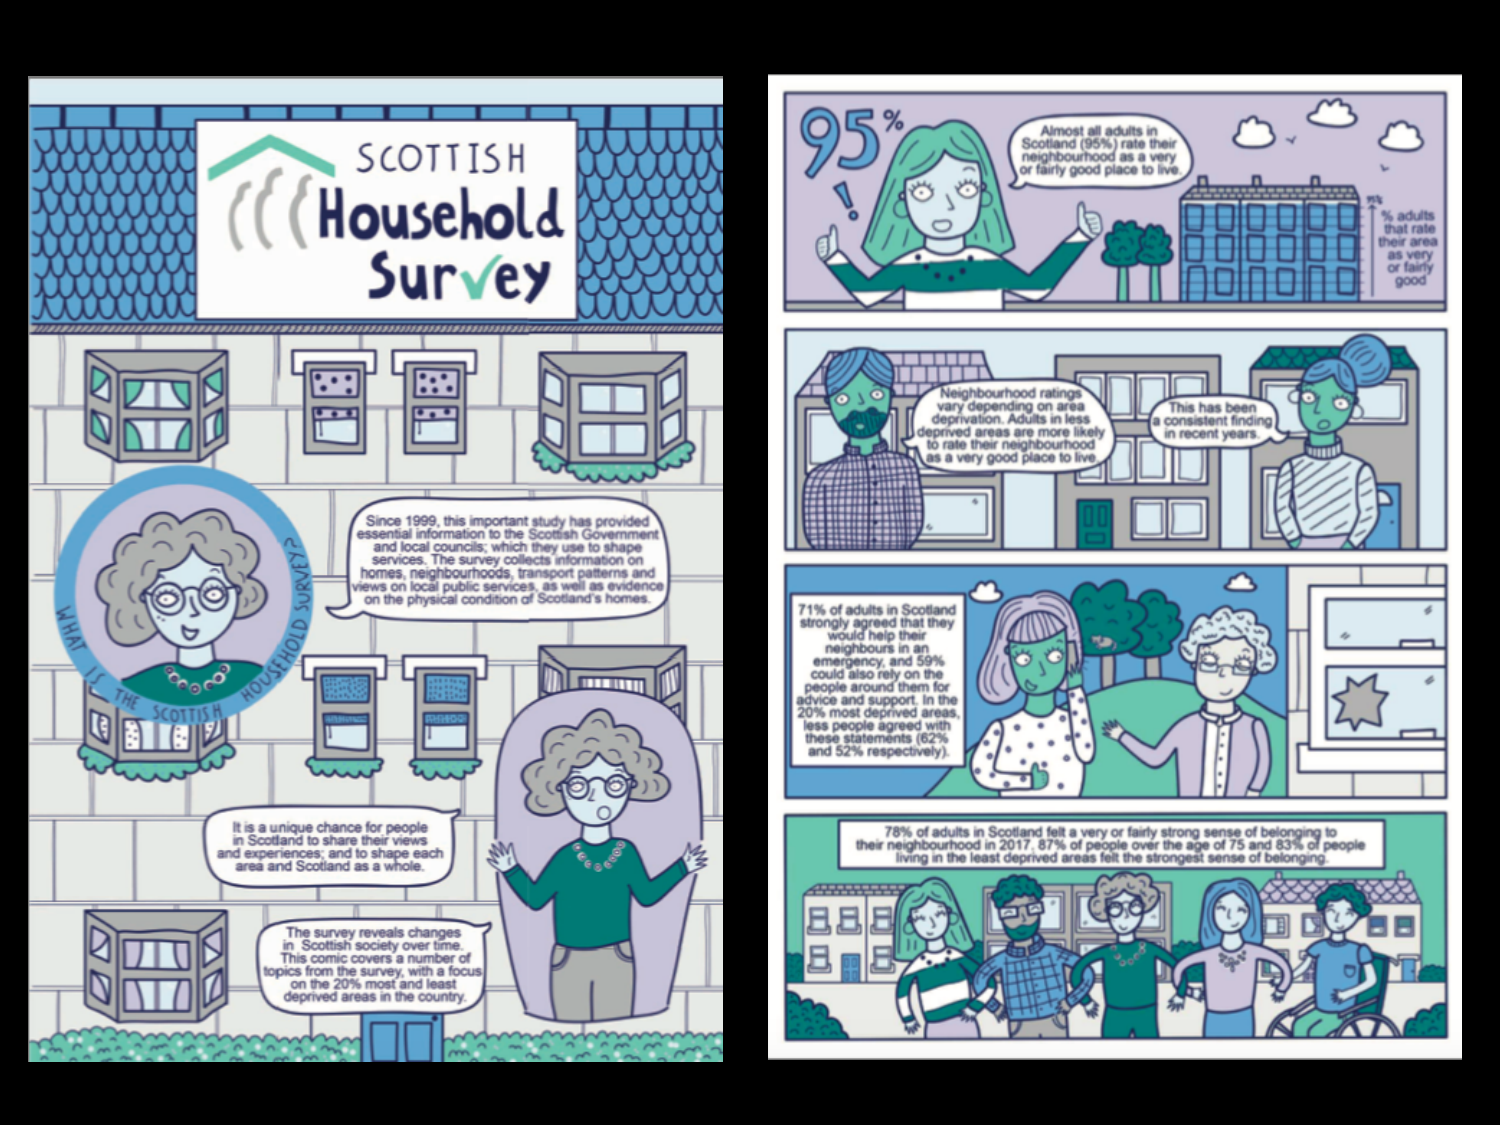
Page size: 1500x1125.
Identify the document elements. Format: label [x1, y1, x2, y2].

picture [768, 74, 1462, 1061]
picture [28, 76, 724, 1062]
